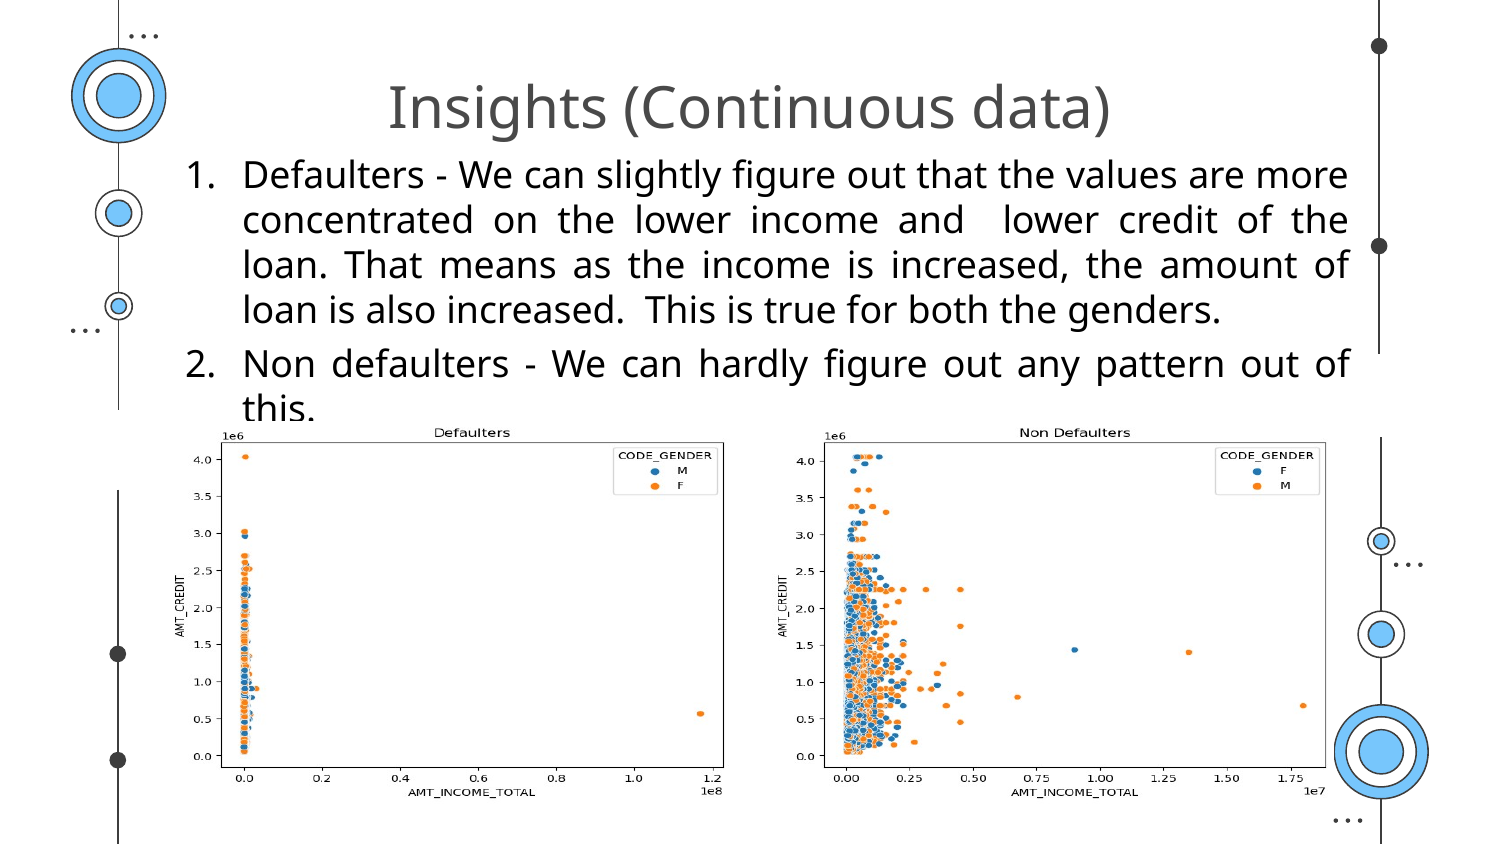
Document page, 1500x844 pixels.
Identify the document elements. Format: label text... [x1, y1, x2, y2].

text_box Defaulters - We can slightly figure out that the values are more concentrated on the lower income and lower credit of the loan. That means as the income is increased, the amount of loan is also increased. This is true for both the genders. Non defaulters - We can hardly figure out any pattern out of this. [183, 149, 1350, 430]
picture [166, 421, 1334, 805]
title Insights (Continuous data) [299, 55, 1201, 149]
